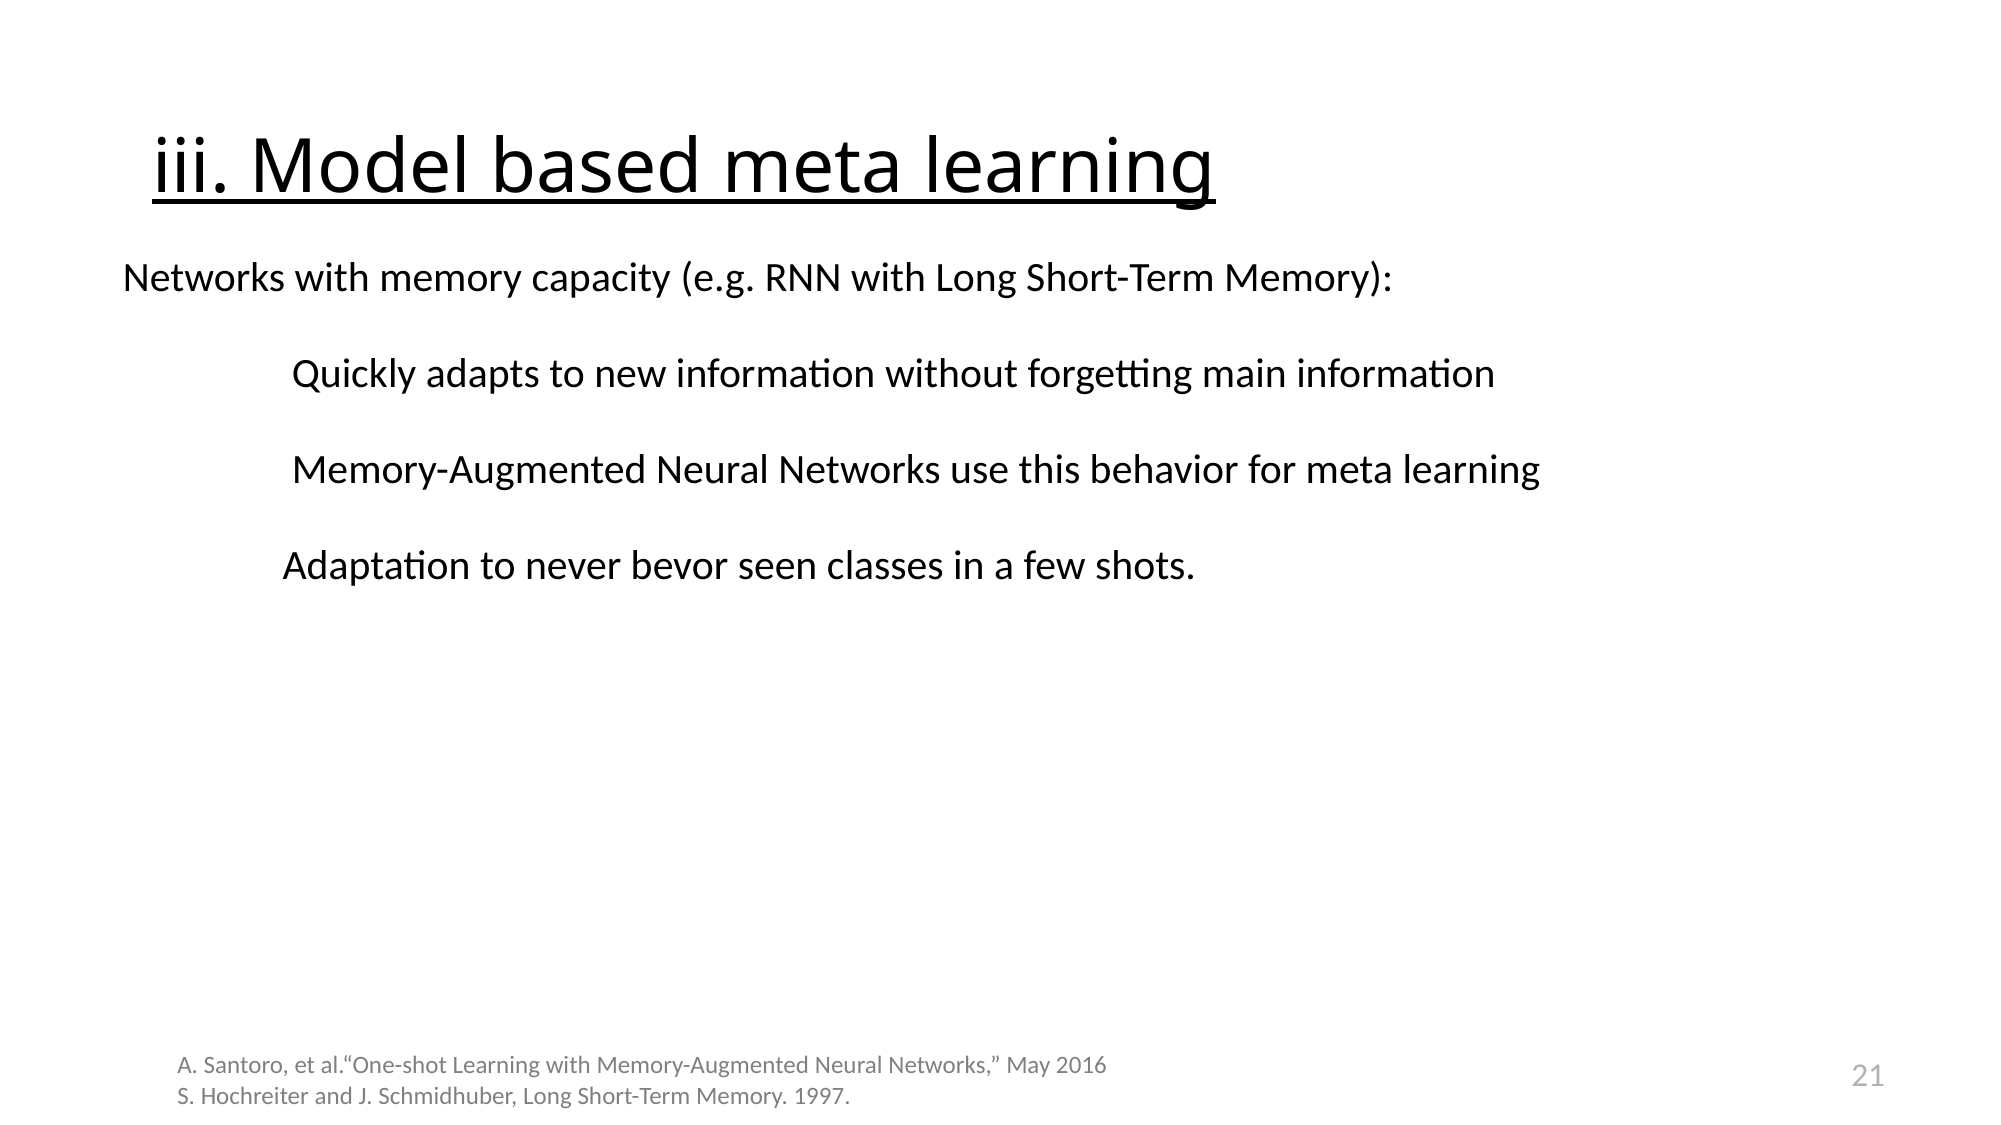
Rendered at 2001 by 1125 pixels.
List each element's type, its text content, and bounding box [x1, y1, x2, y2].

text_box S. Hochreiter and J. Schmidhuber, Long Short-Term Memory. 1997. [162, 1086, 1163, 1118]
slide_number 21 [1790, 1042, 1900, 1103]
title iii. Model based meta learning [137, 59, 1863, 278]
text_box A. Santoro, et al.“One-shot Learning with Memory-Augmented Neural Networks,” May 2016 [162, 1041, 1291, 1086]
